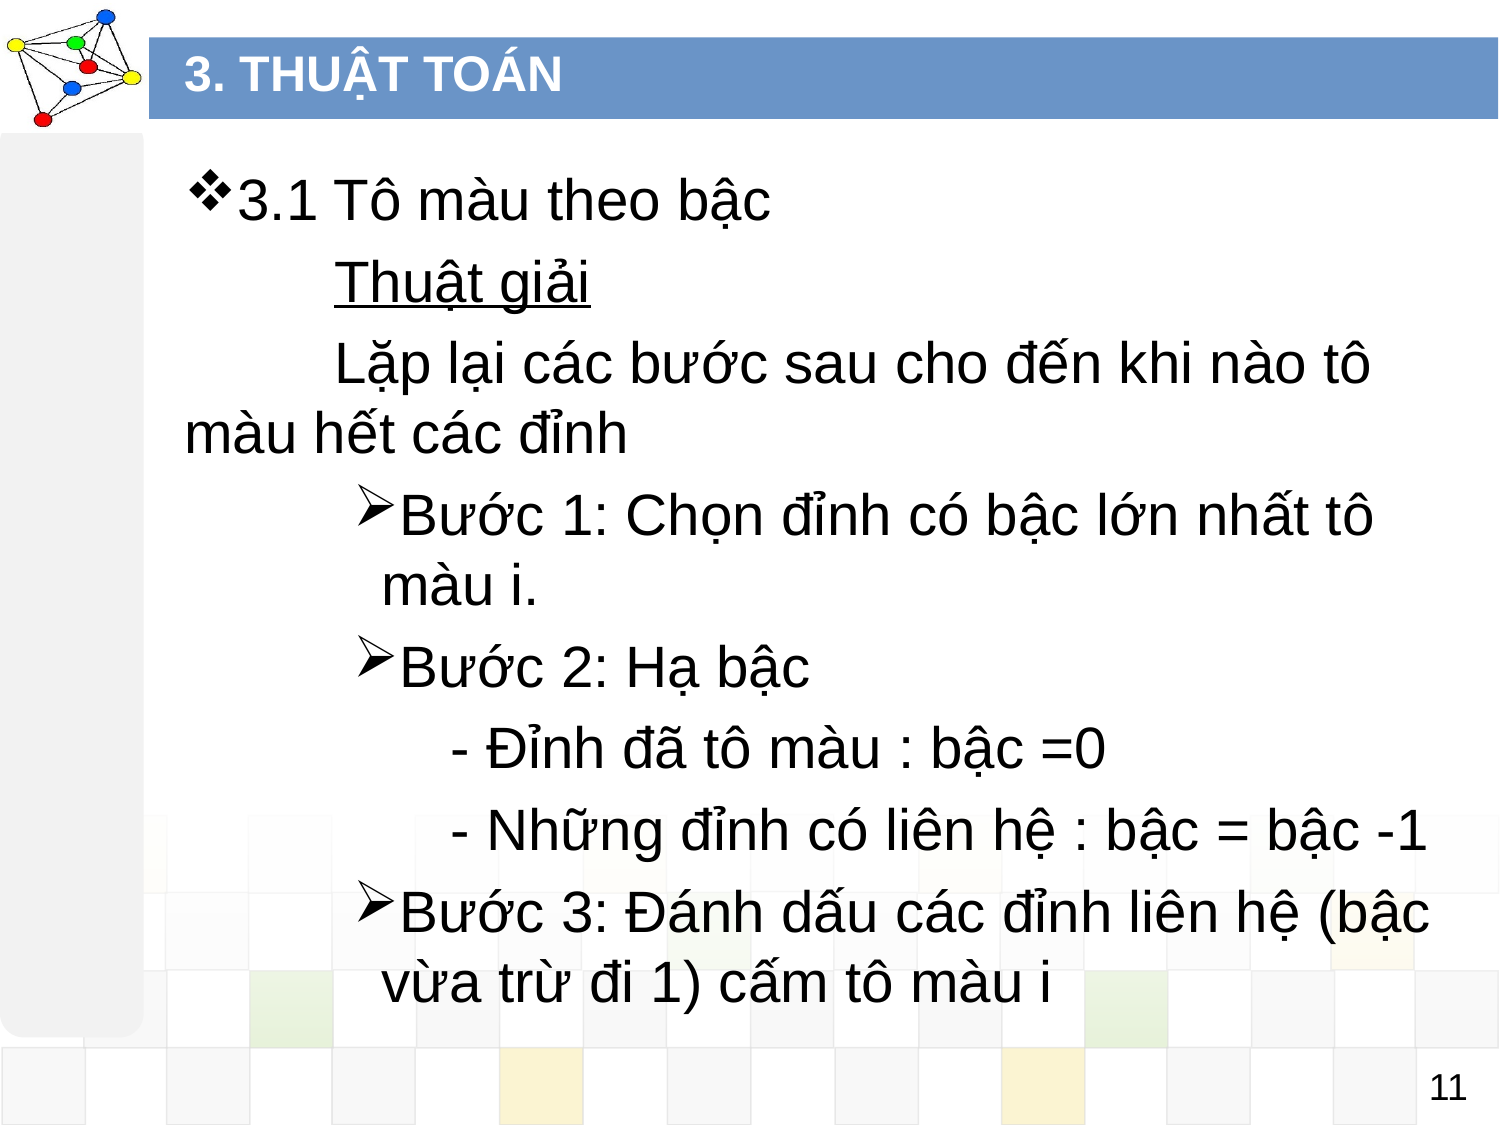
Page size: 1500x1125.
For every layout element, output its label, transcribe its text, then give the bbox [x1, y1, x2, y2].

slide_number 11 [1132, 1060, 1484, 1111]
title 3. THUẬT TOÁN [169, 21, 1383, 123]
list 3.1 Tô màu theo bậc Thuật giải Lặp lại các bước sau cho đến khi nào tô màu hết các đỉnh Bước 1: Chọn đỉnh có bậc lớn nhất tô màu i. Bước 2: Hạ bậc - Đỉnh đã tô màu : bậc =0 - Những đỉnh có liên hệ : bậc = bậc -1 Bước 3: Đánh dấu các đỉnh liên hệ (bậc vừa trừ đi 1) cấm tô màu i [169, 154, 1500, 1062]
picture [0, 3, 149, 133]
